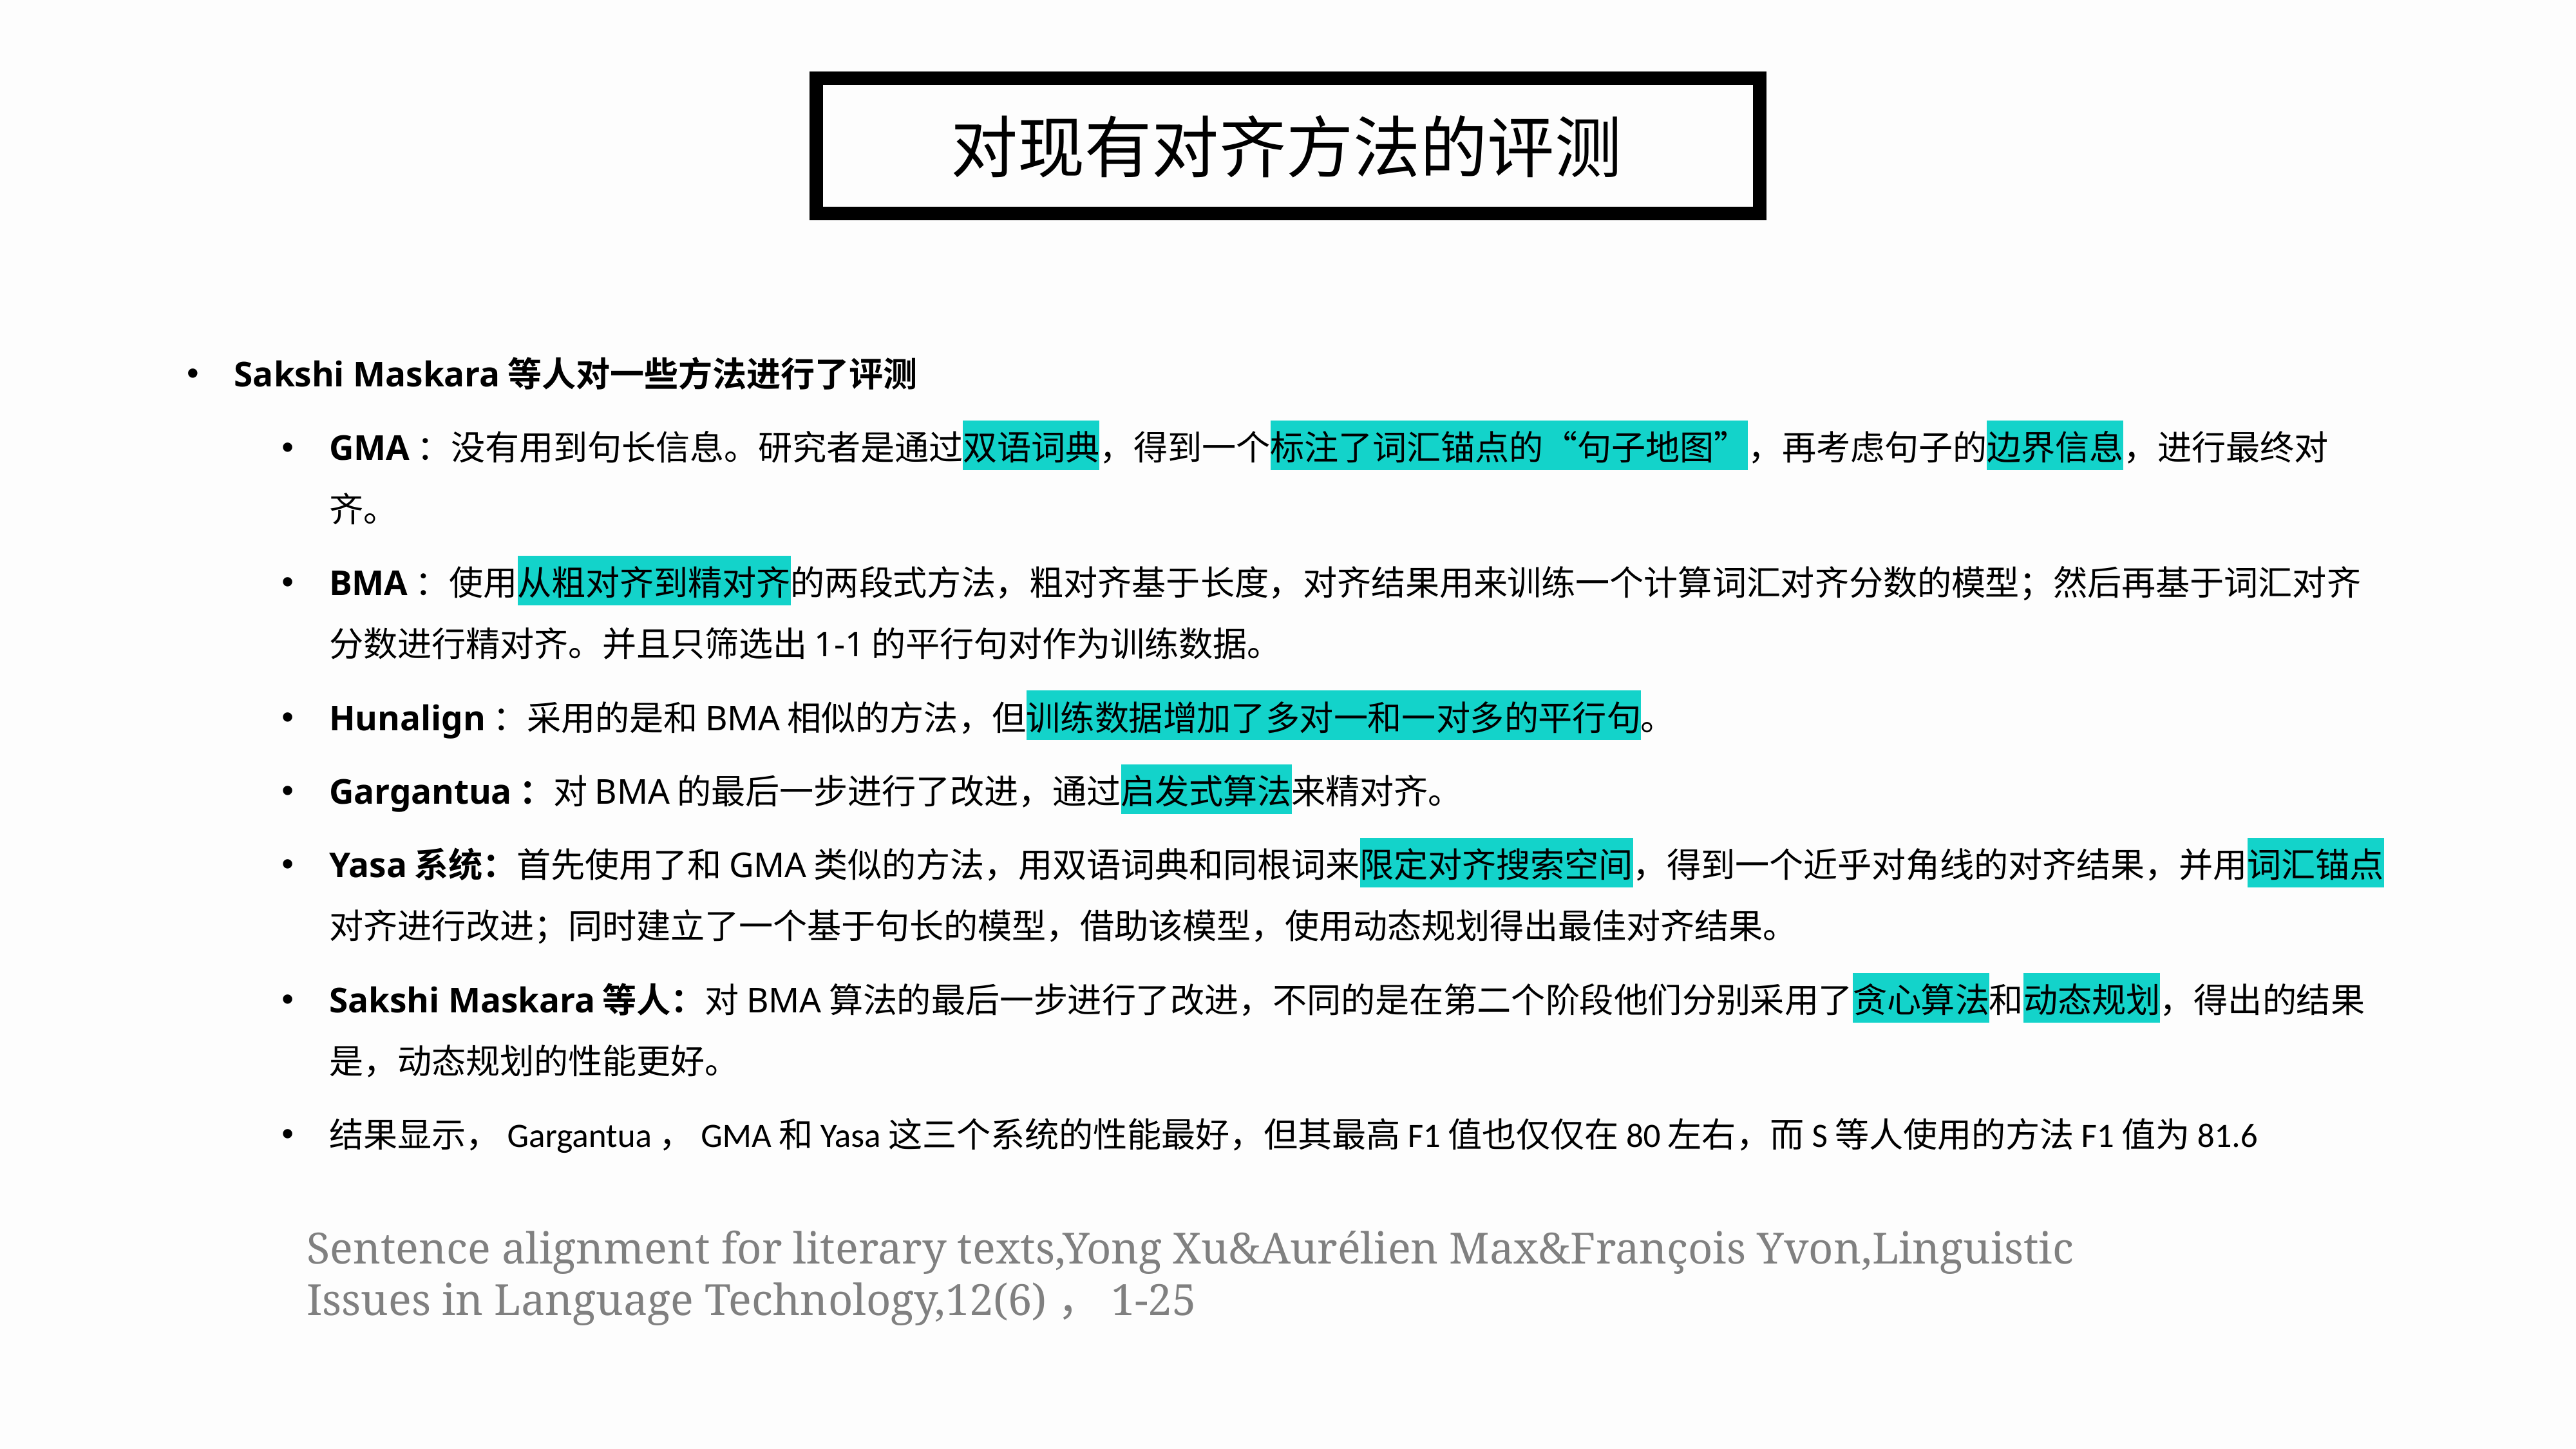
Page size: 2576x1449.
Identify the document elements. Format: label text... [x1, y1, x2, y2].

list Sakshi Maskara等人对一些方法进行了评测 GMA：没有用到句长信息。研究者是通过双语词典，得到一个标注了词汇锚点的“句子地图”，再考虑句子的边界信息，进行最终对齐。 BMA：使用从粗对齐到精对齐的两段式方法，粗对齐基于长度，对齐结果用来训练一个计算词汇对齐分数的模型；然后再基于词汇对齐分数进行精对齐。并且只筛选出1-1的平行句对作为训练数据。 Hunalign：采用的是和BMA相似的方法，但训练数据增加了多对一和一对多的平行句。 Gargantua：对BMA的最后一步进行了改进，通过启发式算法来精对齐。 Yasa系统：首先使用了和GMA类似的方法，用双语词典和同根词来限定对齐搜索空间，得到一个近乎对角线的对齐结果，并用词汇锚点对齐进行改进；同时建立了一个基于句长的模型，借助该模型，使用动态规划得出最佳对齐结果。 Sakshi Maskara等人：对BMA算法的最后一步进行了改进，不同的是在第二个阶段他们分别采用了贪心算法和动态规划，得出的结果是，动态规划的性能更好。 结果显示，Gargantua，GMA和Yasa这三个系统的性能最好，但其最高F1值也仅仅在80左右，而S等人使用的方法F1值为81.6 [177, 327, 2399, 1166]
text_box [816, 78, 1760, 214]
text_box Sentence alignment for literary texts,Yong Xu&Aurélien Max&François Yvon,Linguistic Issues in Language Technology,12(6)，1-25 [297, 1216, 2186, 1329]
